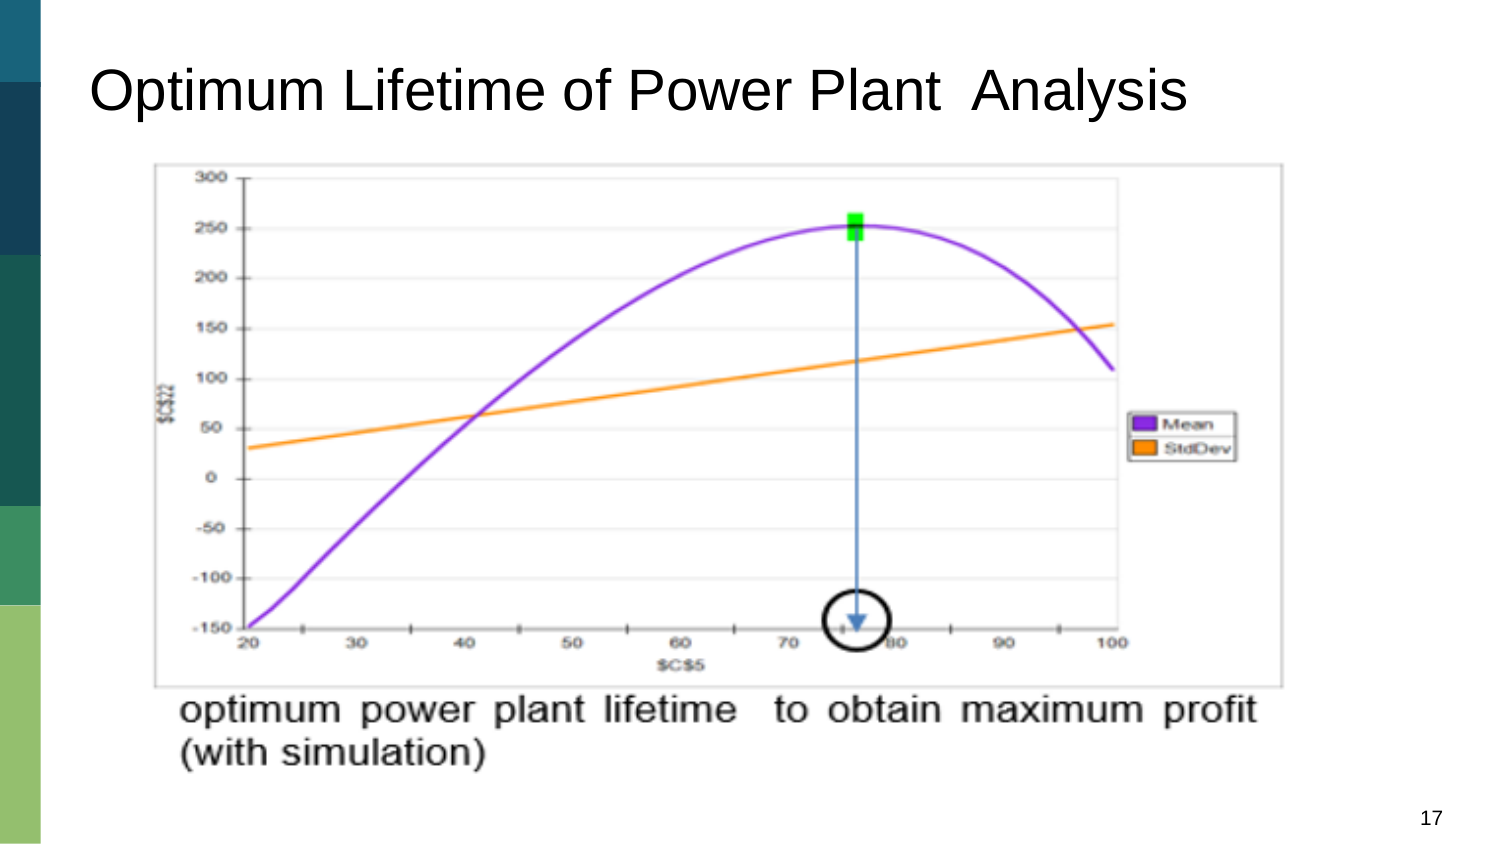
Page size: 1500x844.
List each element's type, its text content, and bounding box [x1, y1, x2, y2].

text_box 17 [1405, 797, 1474, 838]
picture [134, 145, 1318, 778]
text_box Optimum Lifetime of Power Plant Analysis [74, 45, 1425, 233]
